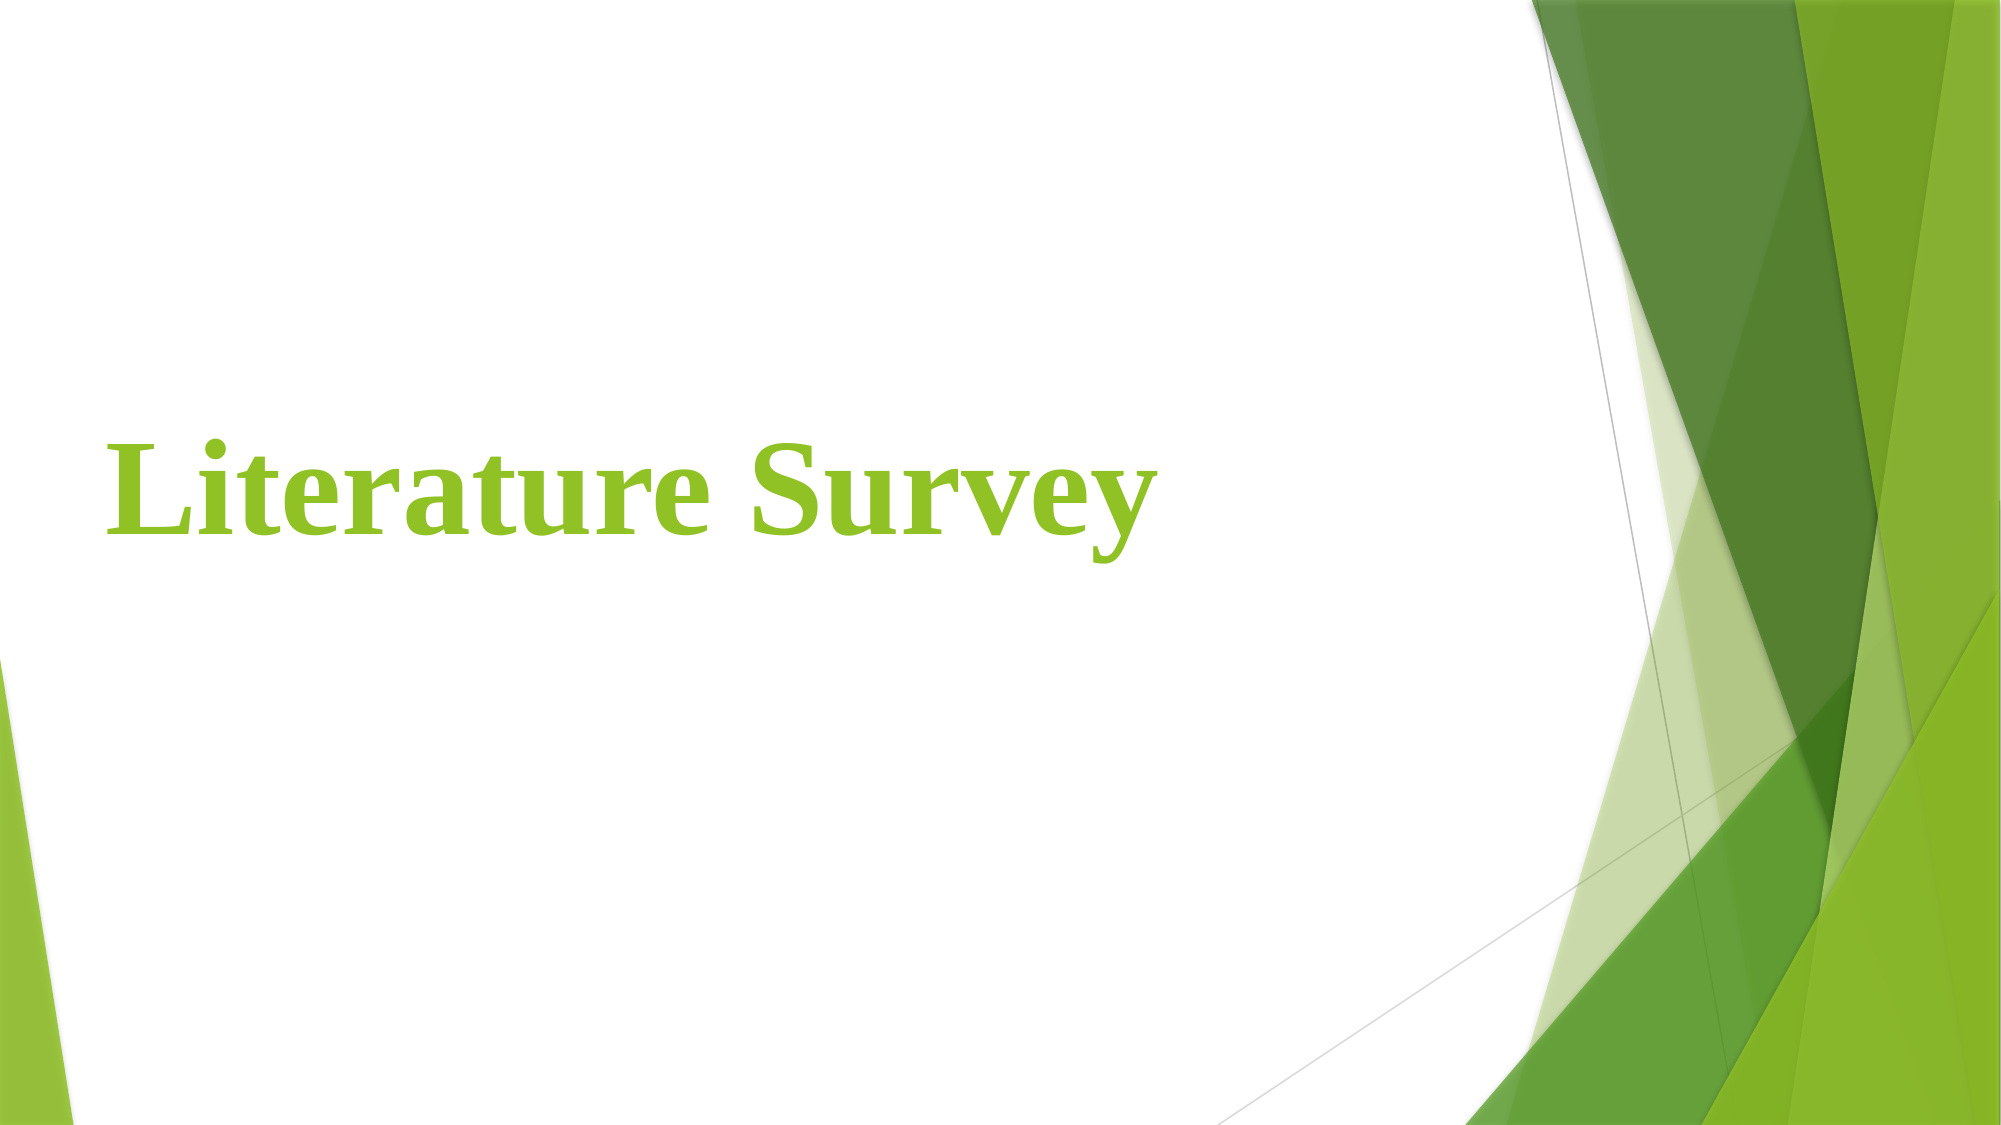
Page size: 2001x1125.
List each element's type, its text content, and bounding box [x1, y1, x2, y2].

title Literature Survey [90, 389, 1501, 712]
